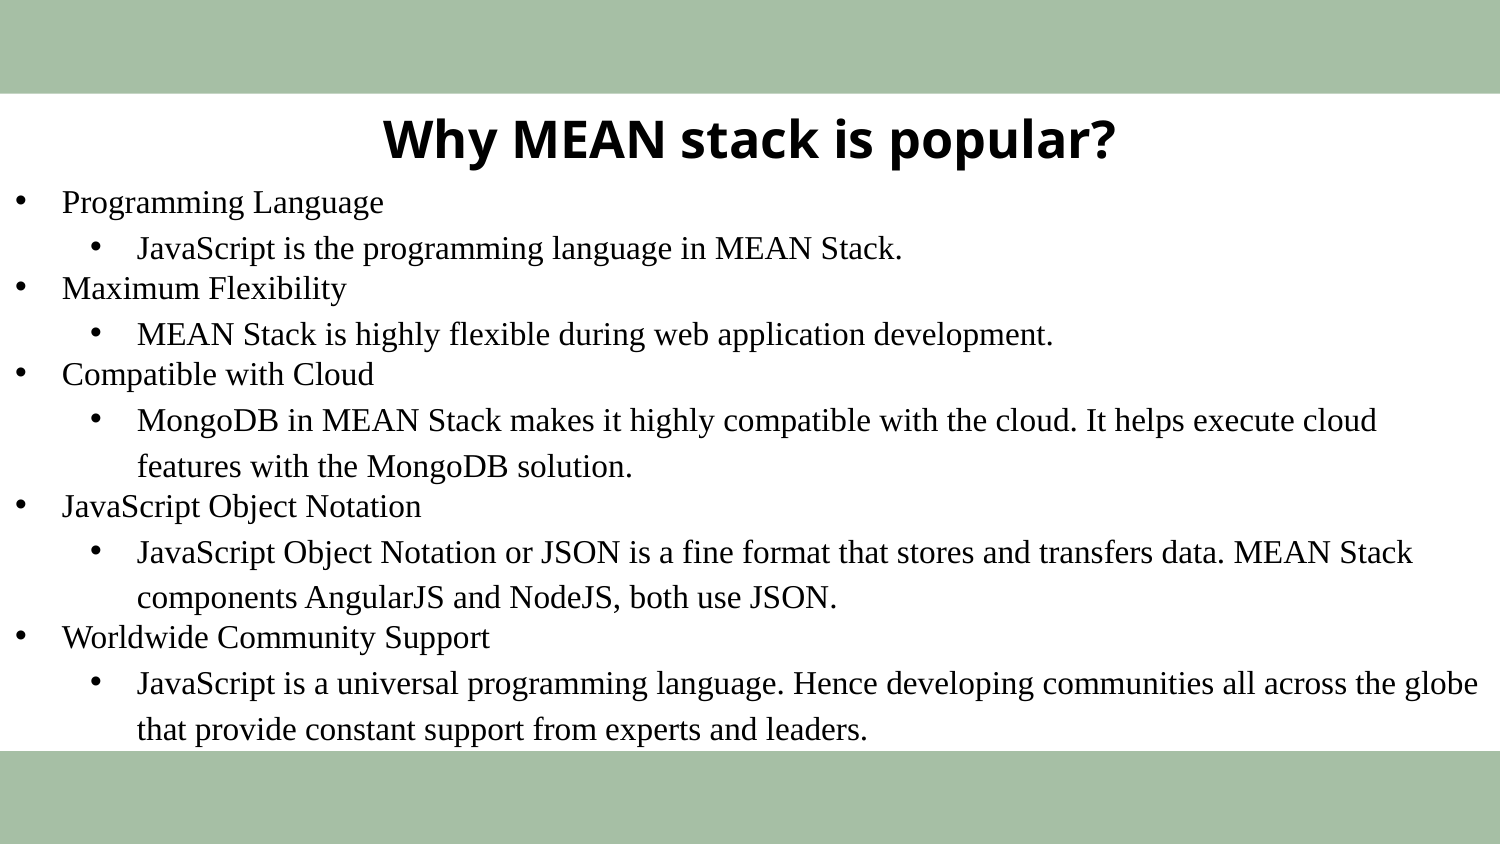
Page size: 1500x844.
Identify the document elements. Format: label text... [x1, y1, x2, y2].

subtitle Programming Language JavaScript is the programming language in MEAN Stack. Maximum Flexibility MEAN Stack is highly flexible during web application development. Compatible with Cloud MongoDB in MEAN Stack makes it highly compatible with the cloud. It helps execute cloud features with the MongoDB solution. JavaScript Object Notation JavaScript Object Notation or JSON is a fine format that stores and transfers data. MEAN Stack components AngularJS and NodeJS, both use JSON. Worldwide Community Support JavaScript is a universal programming language. Hence developing communities all across the globe that provide constant support from experts and leaders. [0, 165, 1500, 753]
title Why MEAN stack is popular? [109, 91, 1391, 165]
